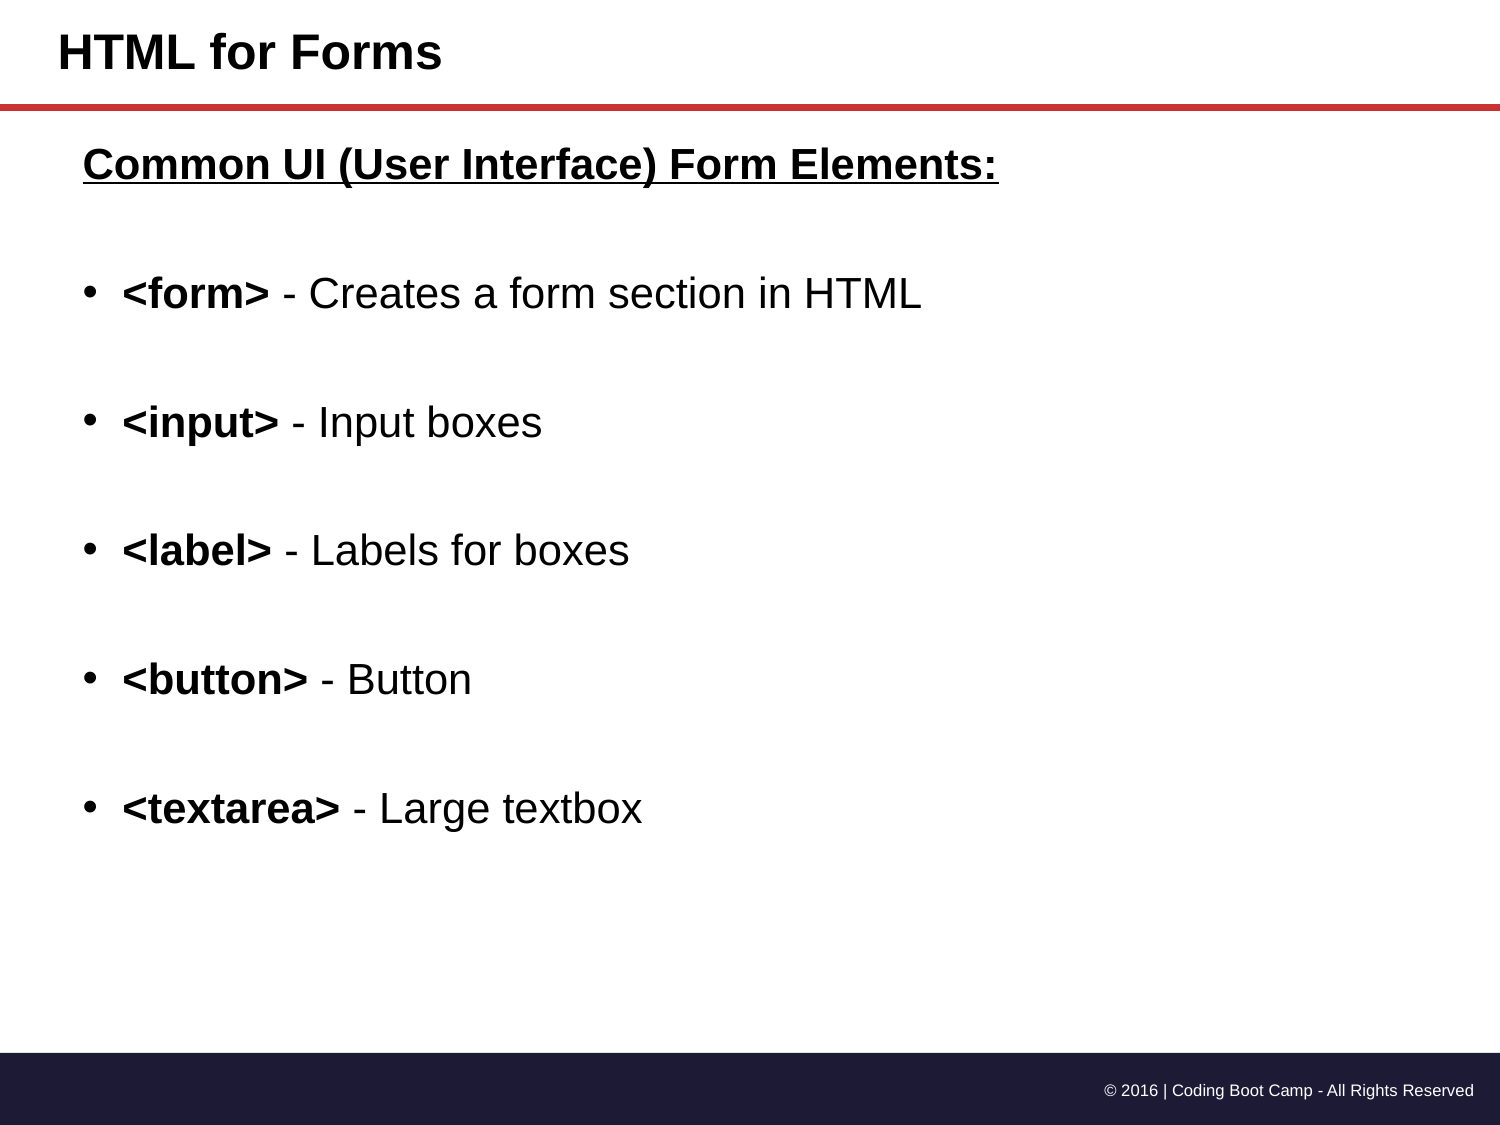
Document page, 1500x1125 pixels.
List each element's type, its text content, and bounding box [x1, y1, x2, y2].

text_box Common UI (User Interface) Form Elements: <form> - Creates a form section in HTML <input> - Input boxes <label> - Labels for boxes <button> - Button <textarea> - Large textbox [74, 128, 1500, 842]
title HTML for Forms [49, 0, 1176, 108]
